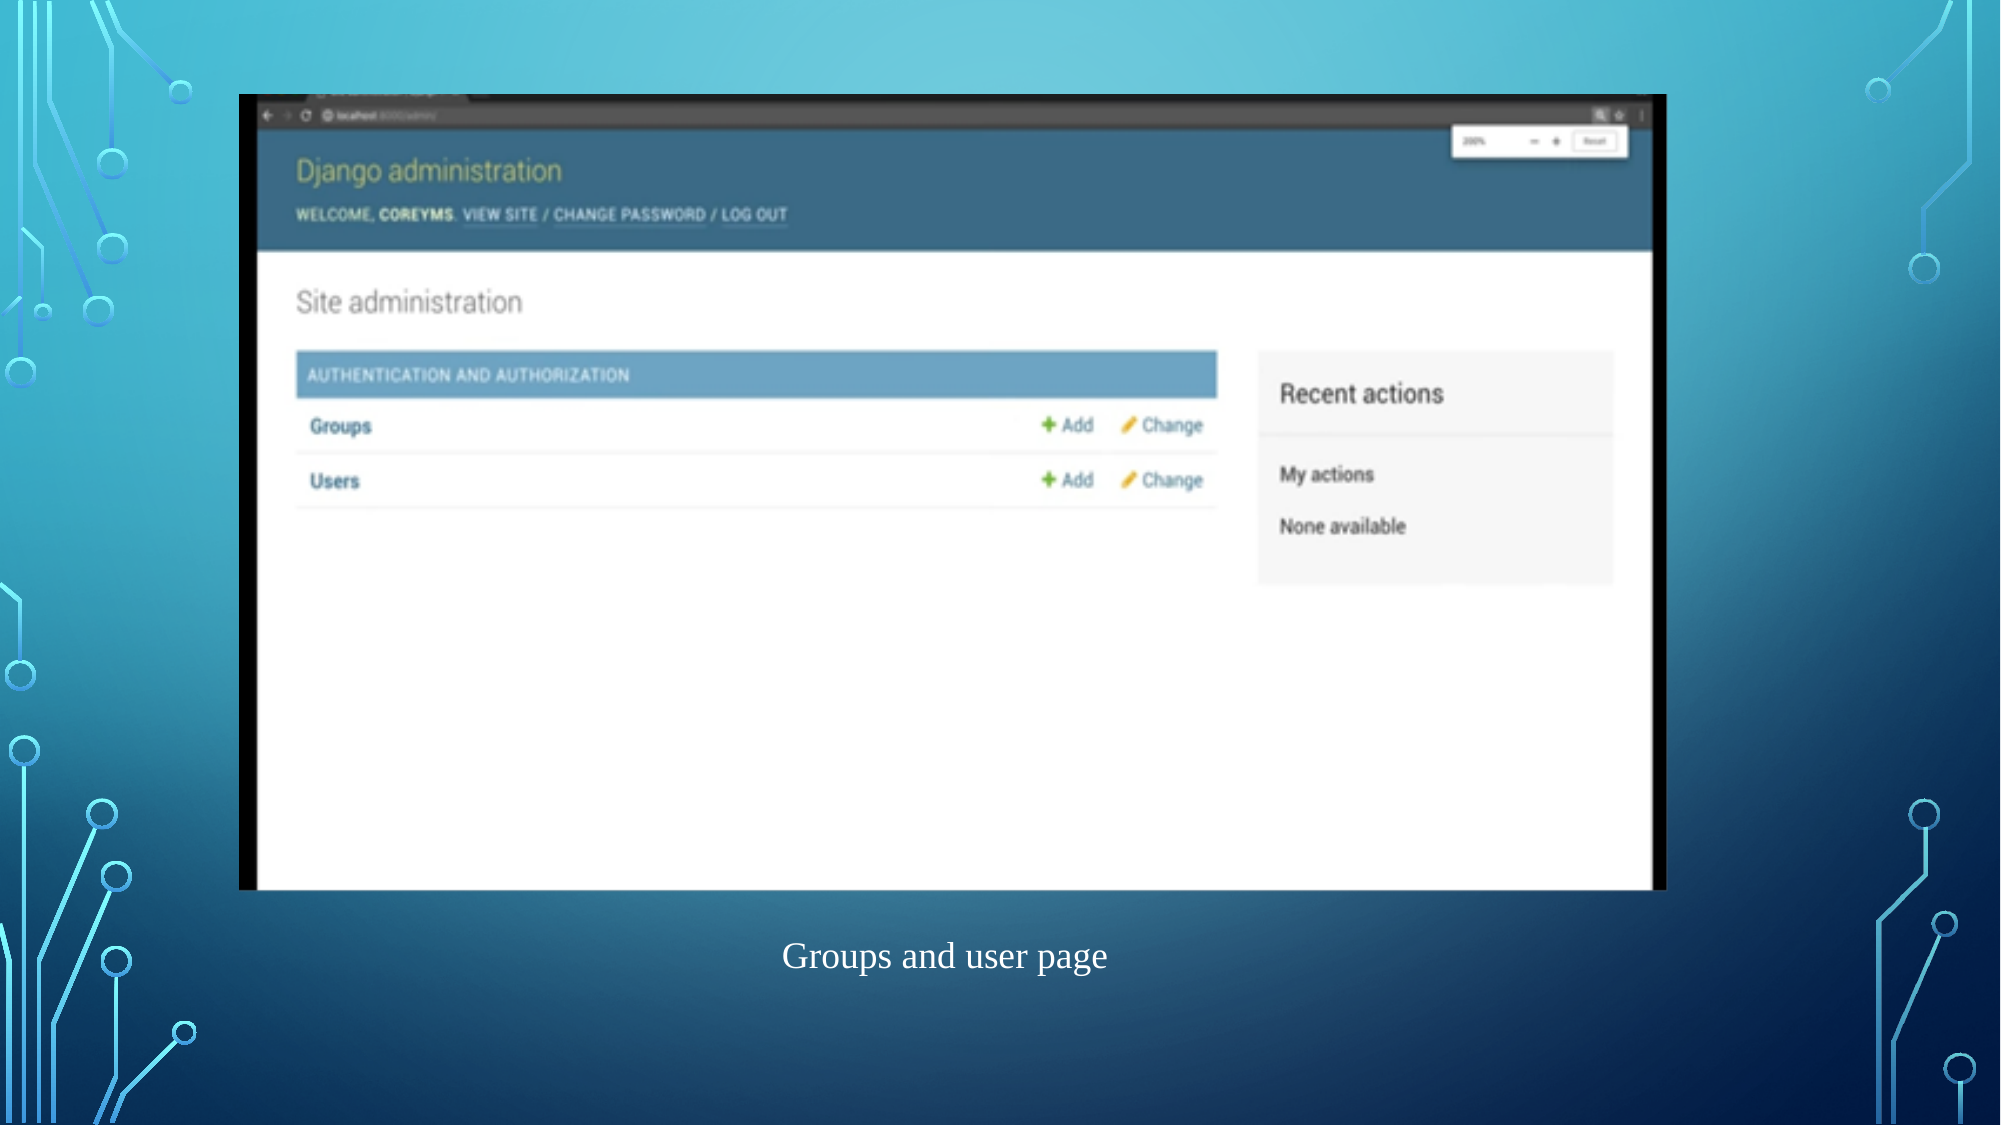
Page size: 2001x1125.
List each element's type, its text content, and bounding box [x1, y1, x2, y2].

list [239, 93, 1670, 894]
text_box Groups and user page [767, 923, 1124, 984]
